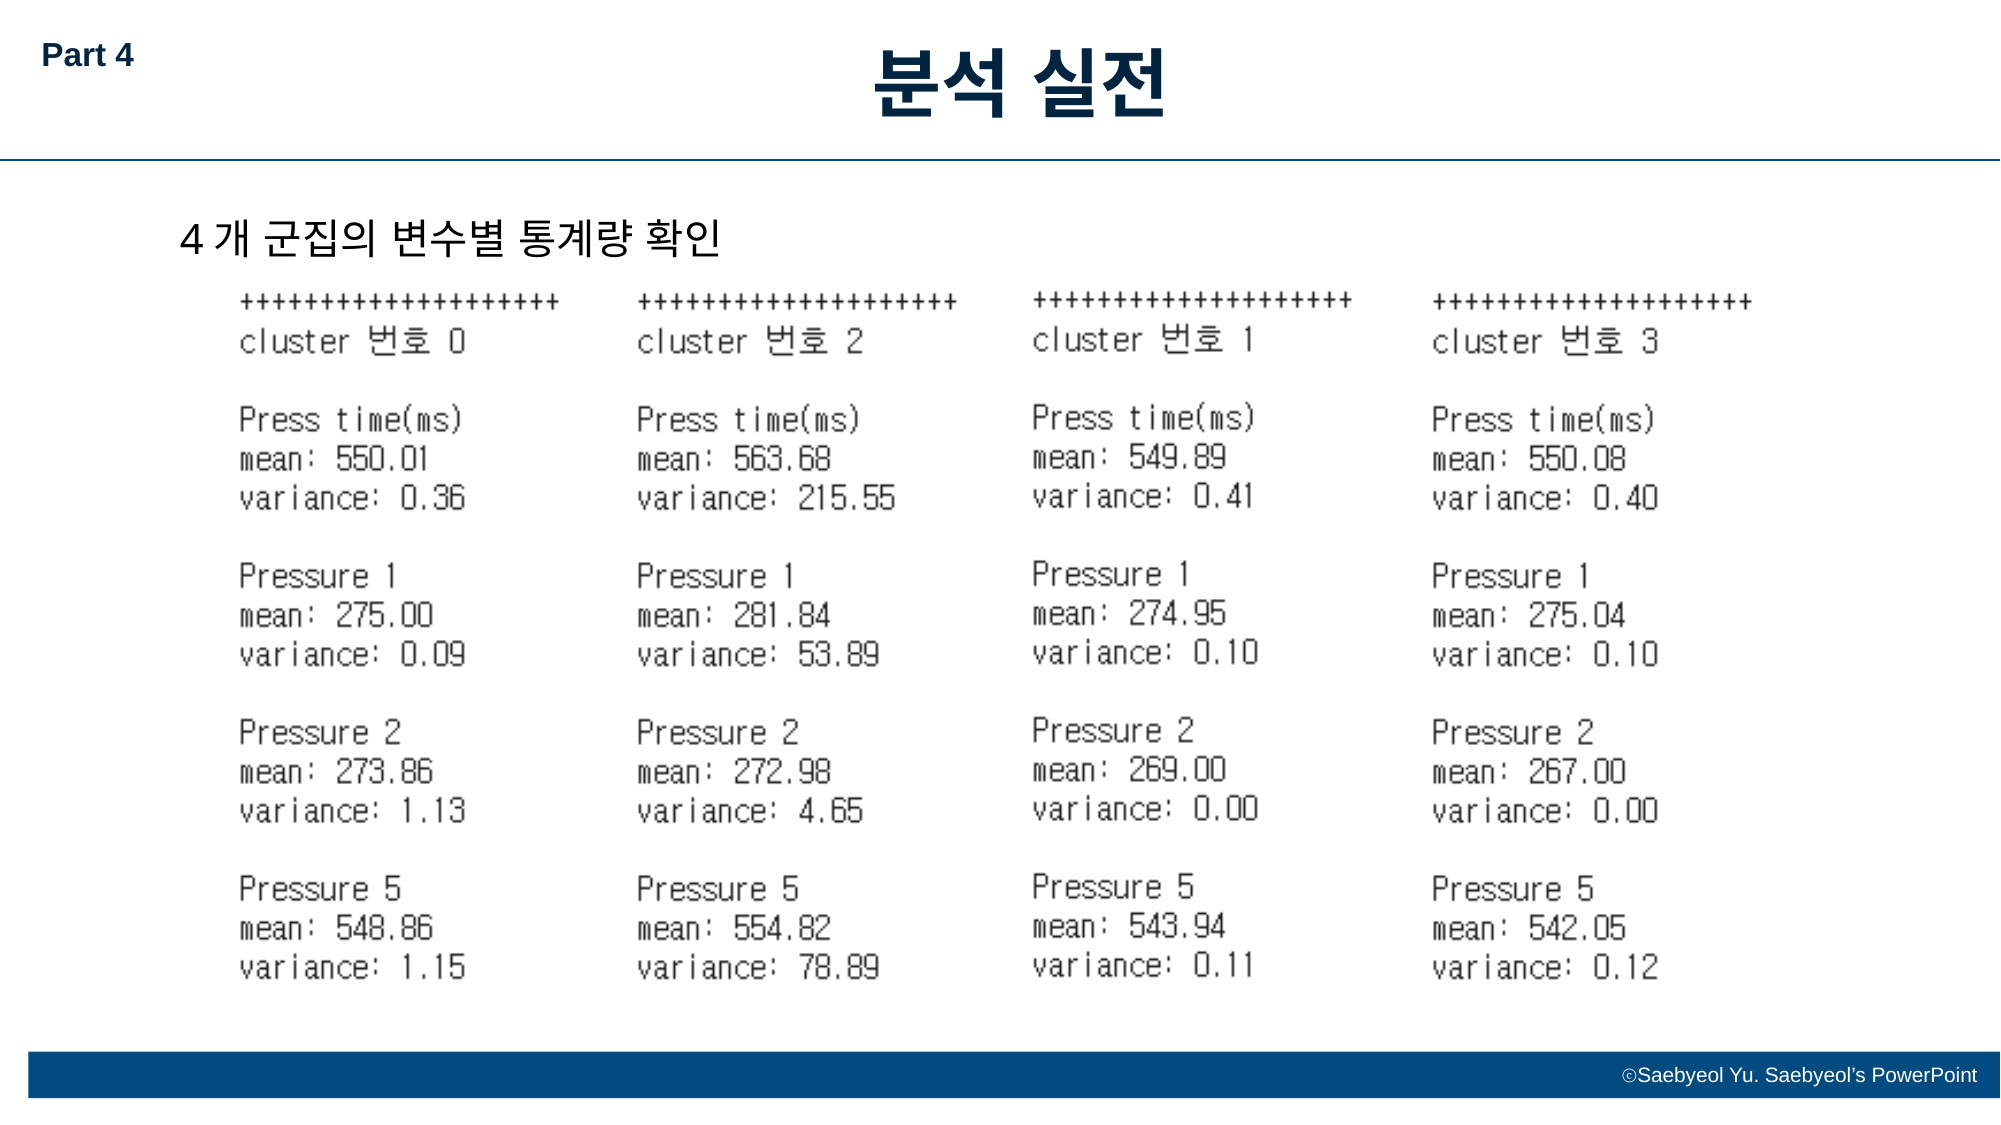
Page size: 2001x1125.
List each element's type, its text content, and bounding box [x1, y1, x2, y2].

picture [621, 278, 973, 1005]
picture [221, 278, 582, 1014]
picture [1416, 255, 1768, 1005]
picture [1014, 260, 1375, 1005]
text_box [26, 26, 1878, 135]
text_box 4개 군집의 변수별 통계량 확인 [165, 205, 1608, 271]
